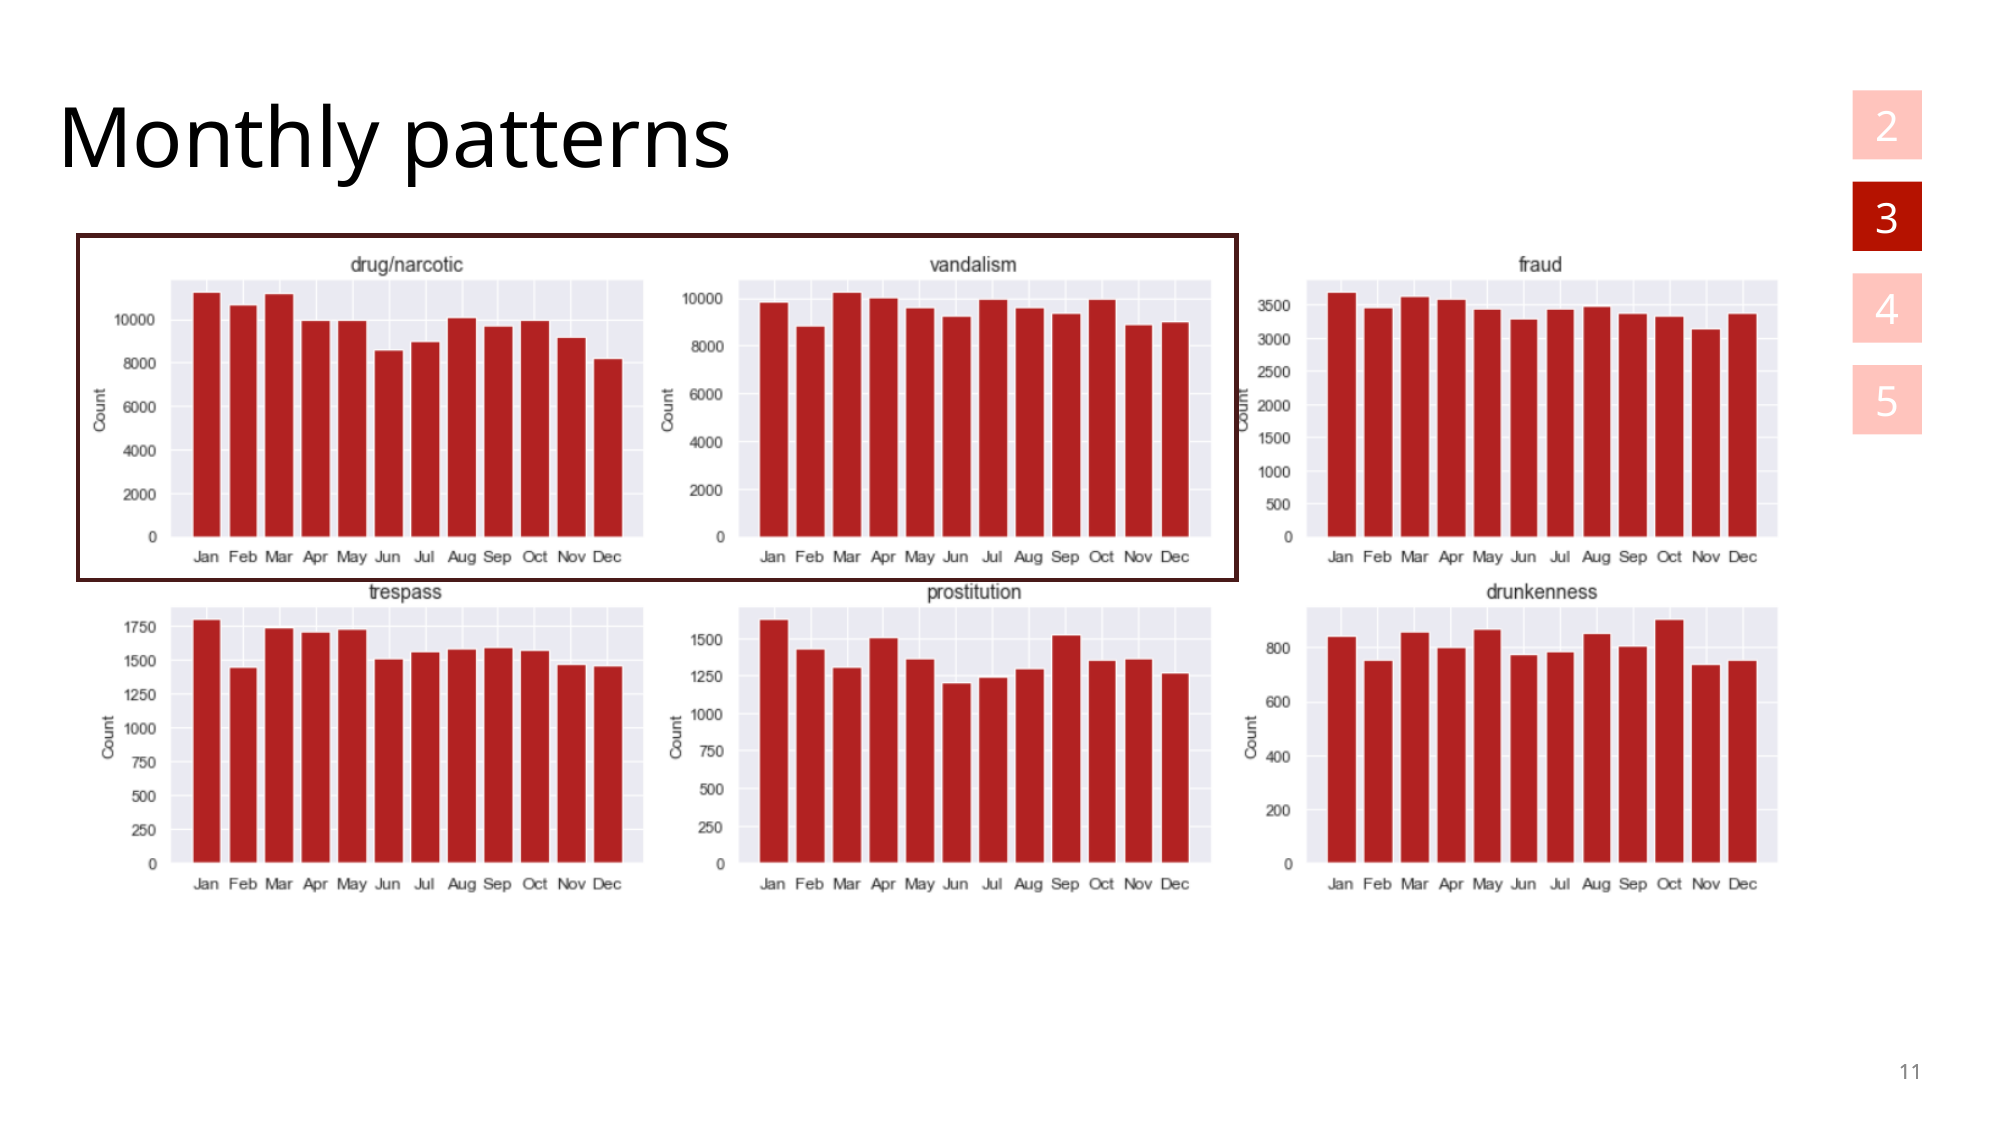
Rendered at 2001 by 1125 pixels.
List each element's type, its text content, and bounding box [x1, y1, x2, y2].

text_box [77, 235, 1238, 581]
text_box 5 [1851, 364, 1923, 435]
picture [78, 250, 1797, 906]
text_box 4 [1851, 272, 1923, 344]
text_box 3 [1851, 181, 1923, 252]
text_box 11 [1684, 1042, 1938, 1103]
text_box 2 [1851, 89, 1923, 160]
text_box Monthly patterns [42, 77, 748, 252]
